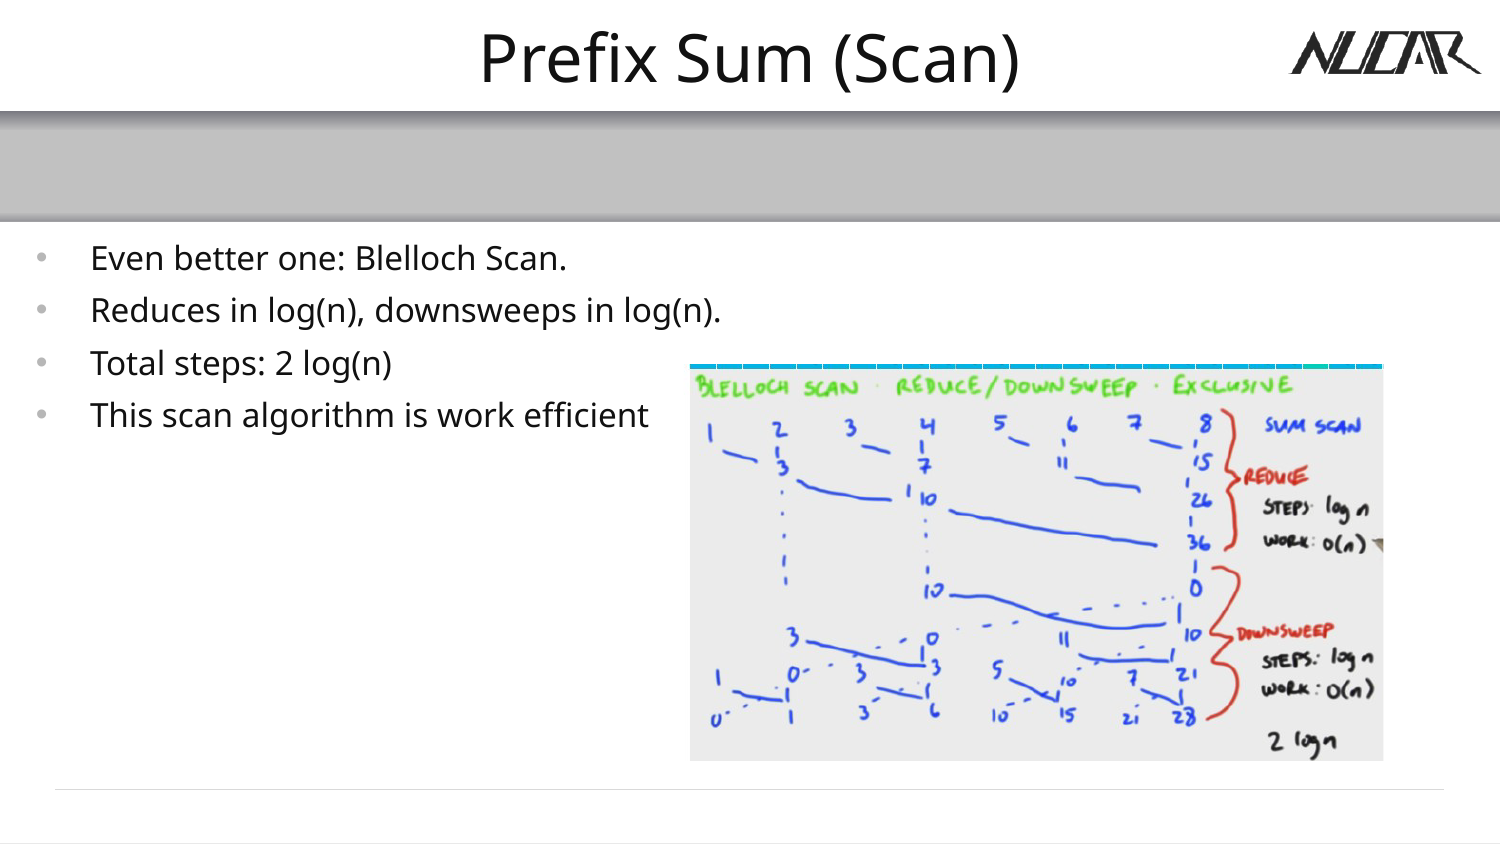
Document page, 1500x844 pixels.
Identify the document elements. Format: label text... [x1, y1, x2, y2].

list Even better one: Blelloch Scan. Reduces in log(n), downsweeps in log(n). Total steps: 2 log(n) This scan algorithm is work efficient [0, 221, 1500, 735]
title Prefix Sum (Scan) [97, 0, 1403, 111]
picture [683, 363, 1384, 761]
